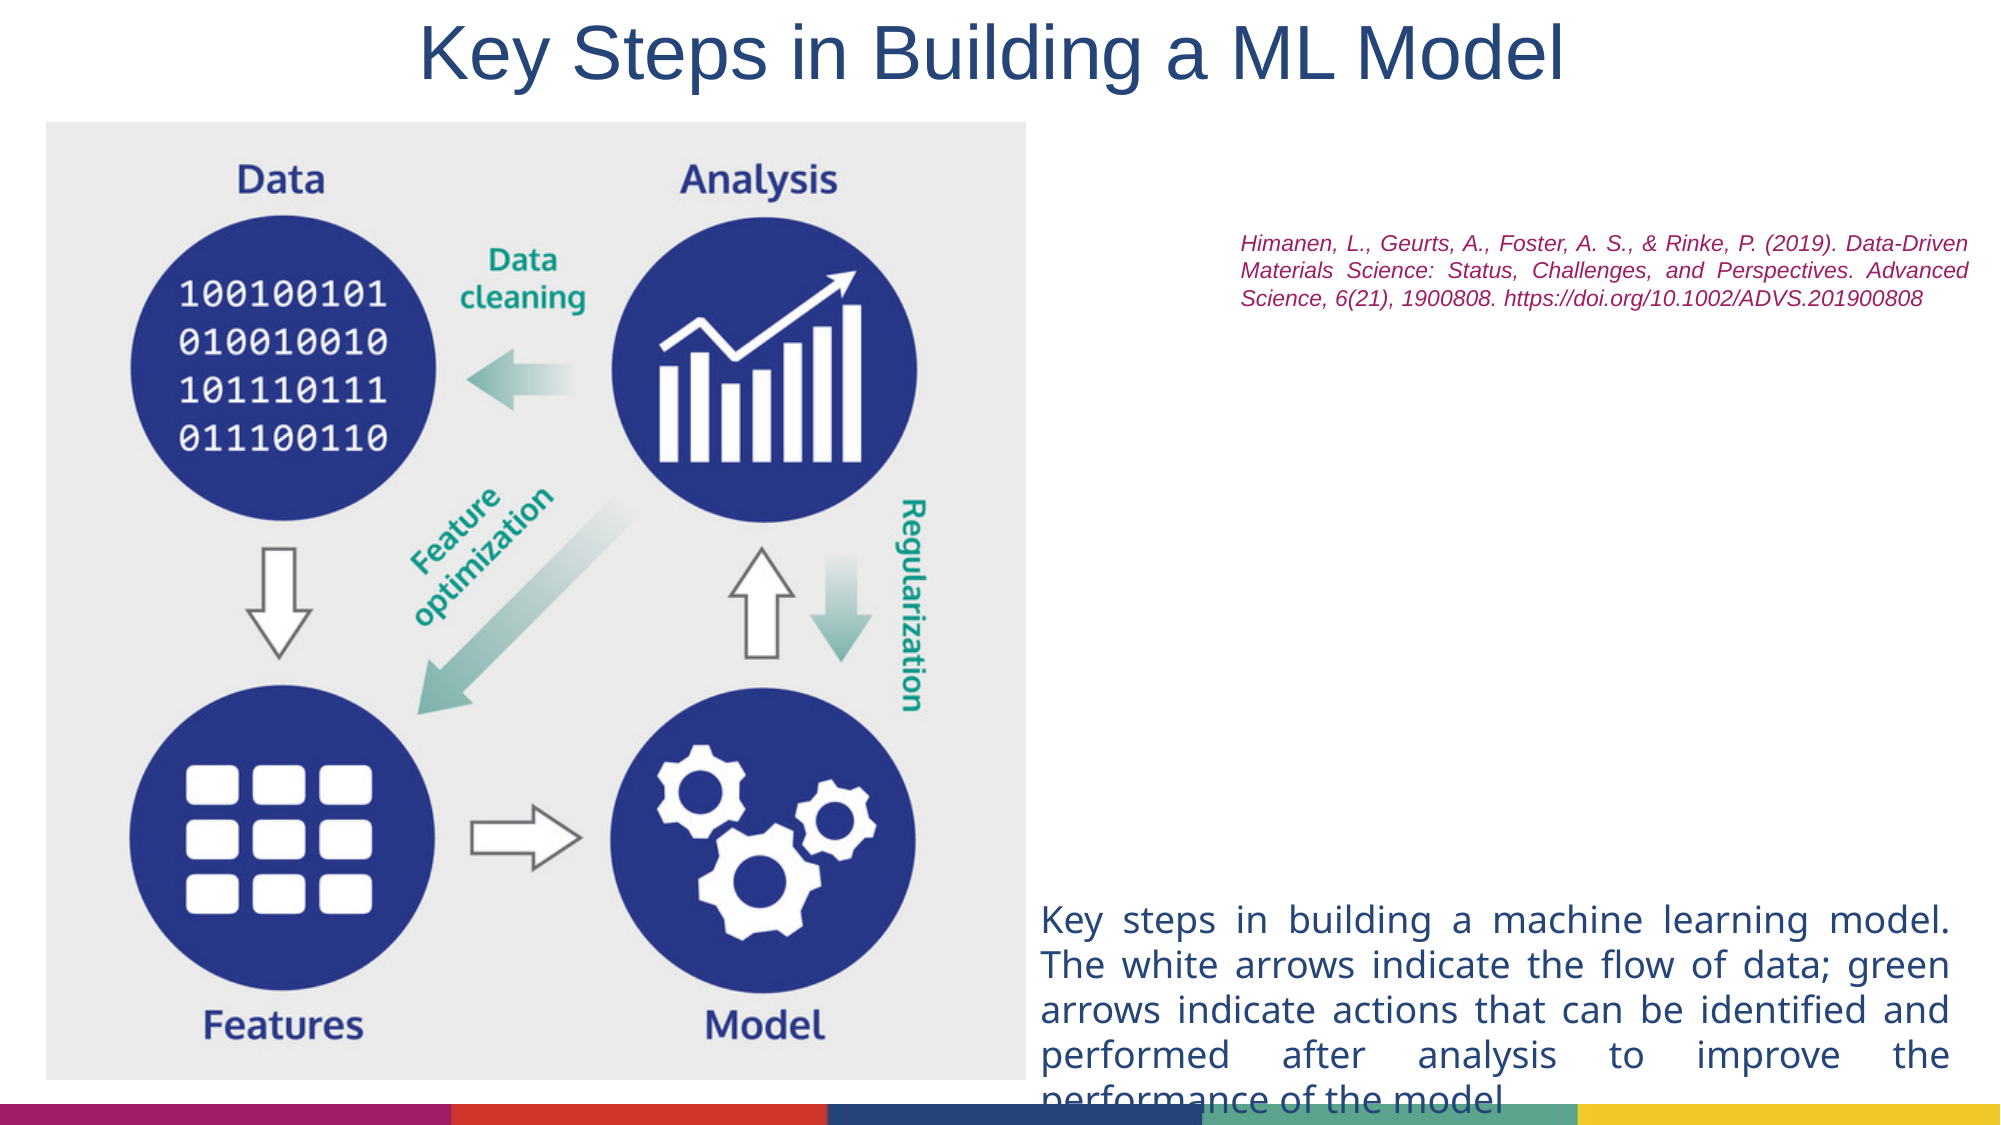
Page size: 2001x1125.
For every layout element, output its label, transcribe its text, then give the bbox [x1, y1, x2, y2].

text_box Key steps in building a machine learning model. The white arrows indicate the flow of data; green arrows indicate actions that can be identified and performed after analysis to improve the performance of the model [1025, 888, 1967, 1103]
title Key Steps in Building a ML Model [0, 5, 1984, 104]
picture [45, 121, 1027, 1081]
text_box Himanen, L., Geurts, A., Foster, A. S., & Rinke, P. (2019). Data-Driven Materials Science: Status, Challenges, and Perspectives. Advanced Science, 6(21), 1900808. https://doi.org/10.1002/ADVS.201900808 [1225, 220, 1984, 319]
picture [0, 1103, 2000, 1125]
